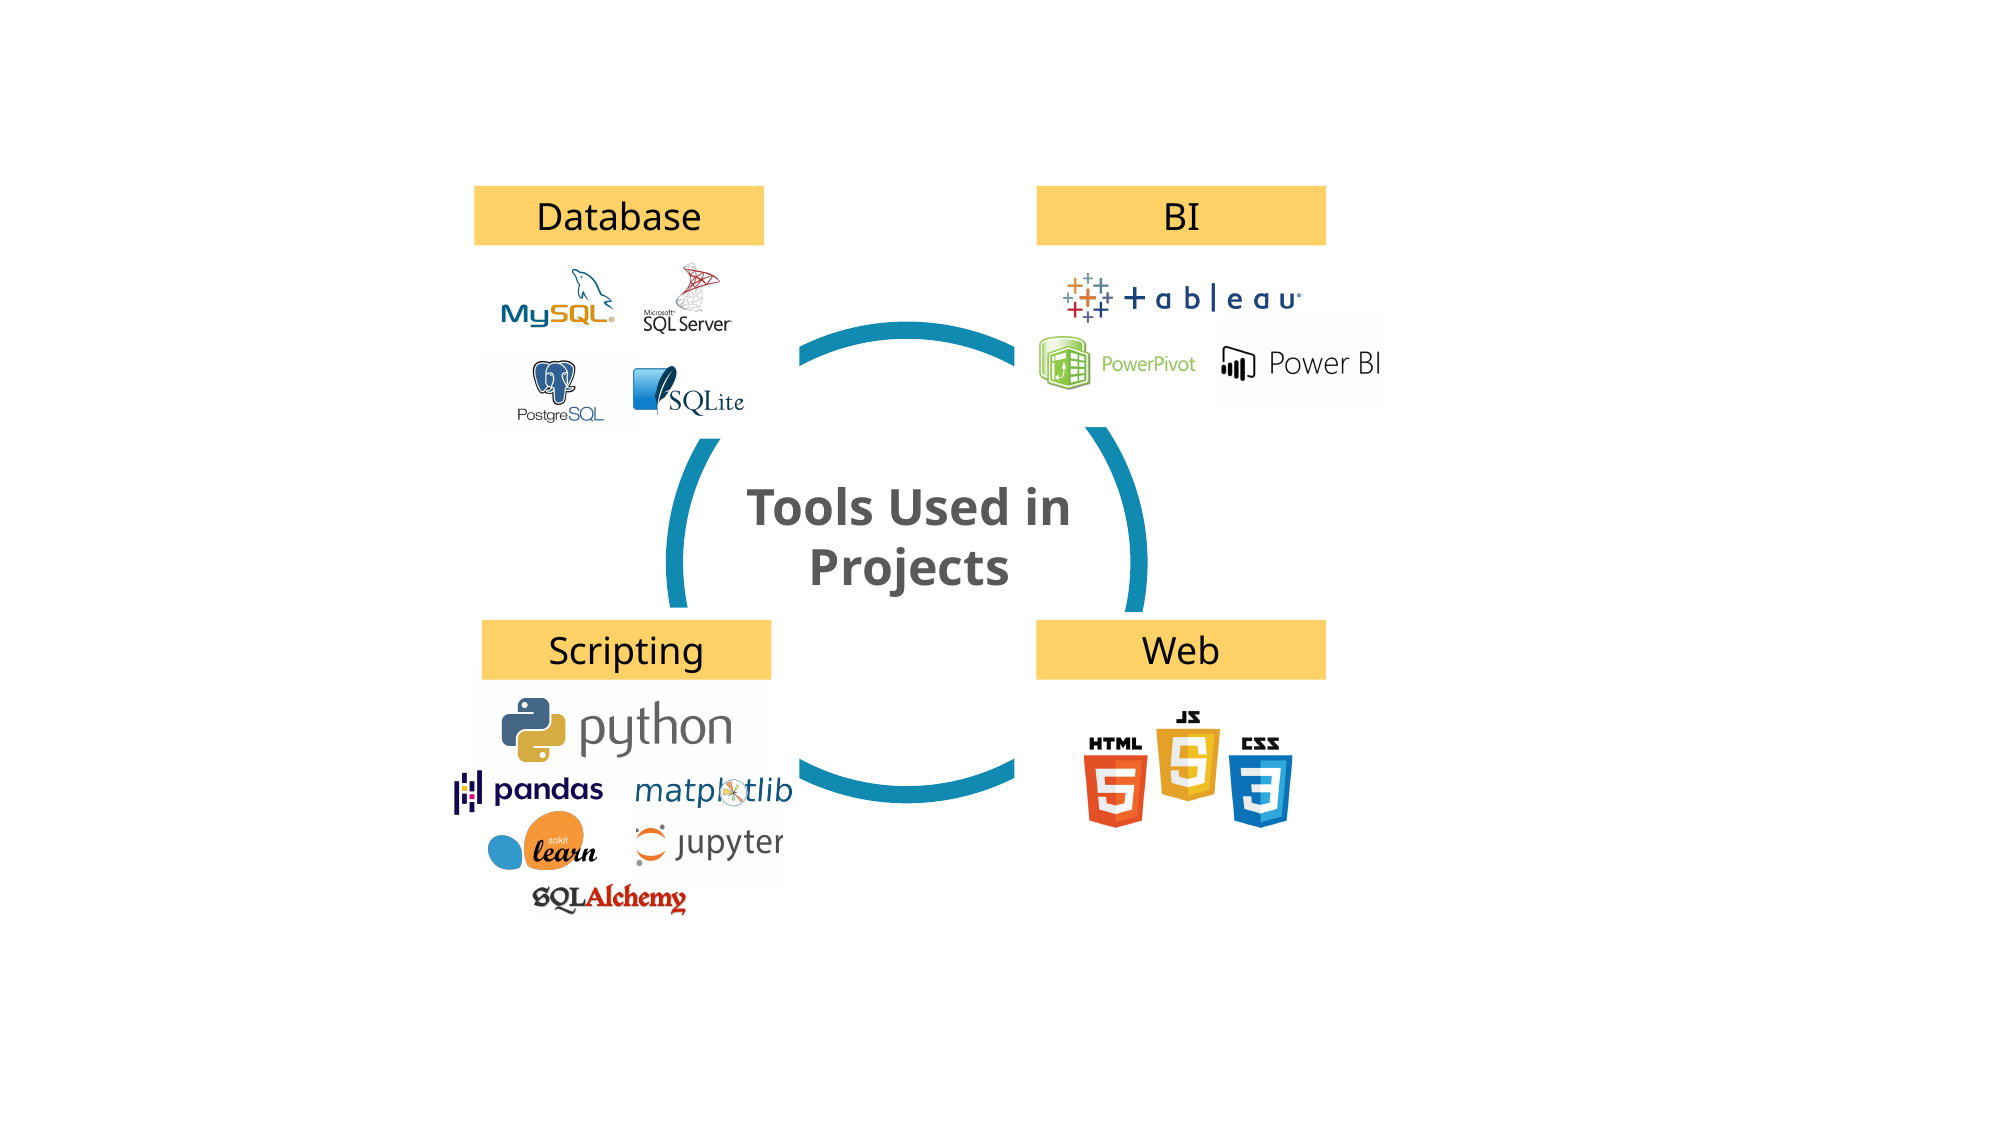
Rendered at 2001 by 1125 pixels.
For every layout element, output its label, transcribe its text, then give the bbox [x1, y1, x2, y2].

picture [1044, 268, 1385, 408]
text_box [673, 473, 1141, 796]
picture [485, 249, 631, 347]
text_box Scripting [481, 619, 772, 680]
text_box BI [1036, 185, 1327, 246]
text_box [459, 167, 800, 440]
picture [644, 262, 732, 334]
text_box Tools Used in Projects [691, 467, 1128, 603]
picture [1039, 336, 1197, 390]
text_box [693, 329, 1120, 467]
text_box [434, 607, 800, 934]
text_box [1013, 167, 1385, 428]
text_box Database [474, 185, 764, 246]
picture [1078, 706, 1298, 835]
text_box Web [1036, 619, 1326, 680]
text_box [1013, 611, 1385, 917]
picture [477, 354, 747, 428]
picture [447, 668, 800, 917]
